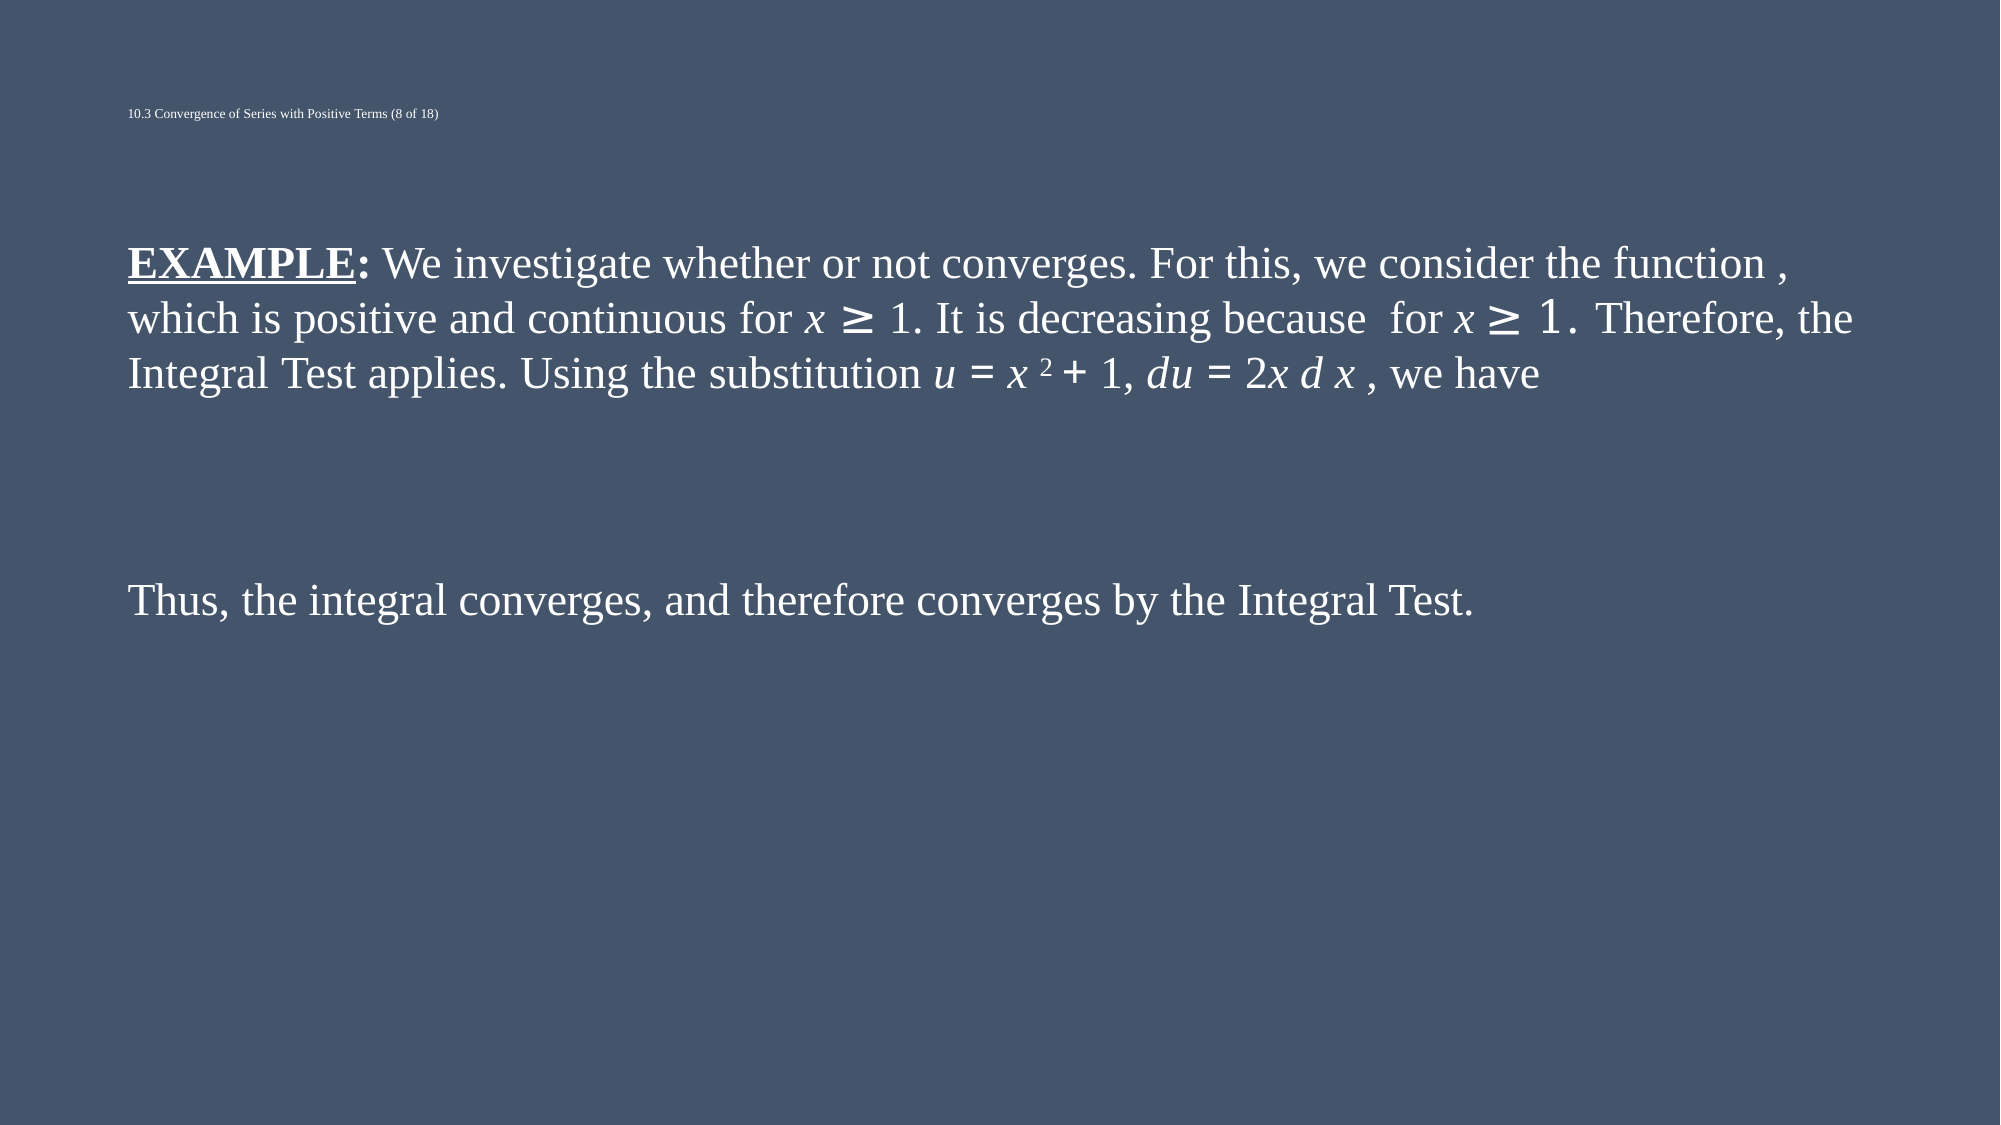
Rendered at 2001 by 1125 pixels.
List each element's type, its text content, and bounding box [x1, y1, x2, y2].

title 10.3 Convergence of Series with Positive Terms (8 of 18) [112, 99, 1775, 203]
